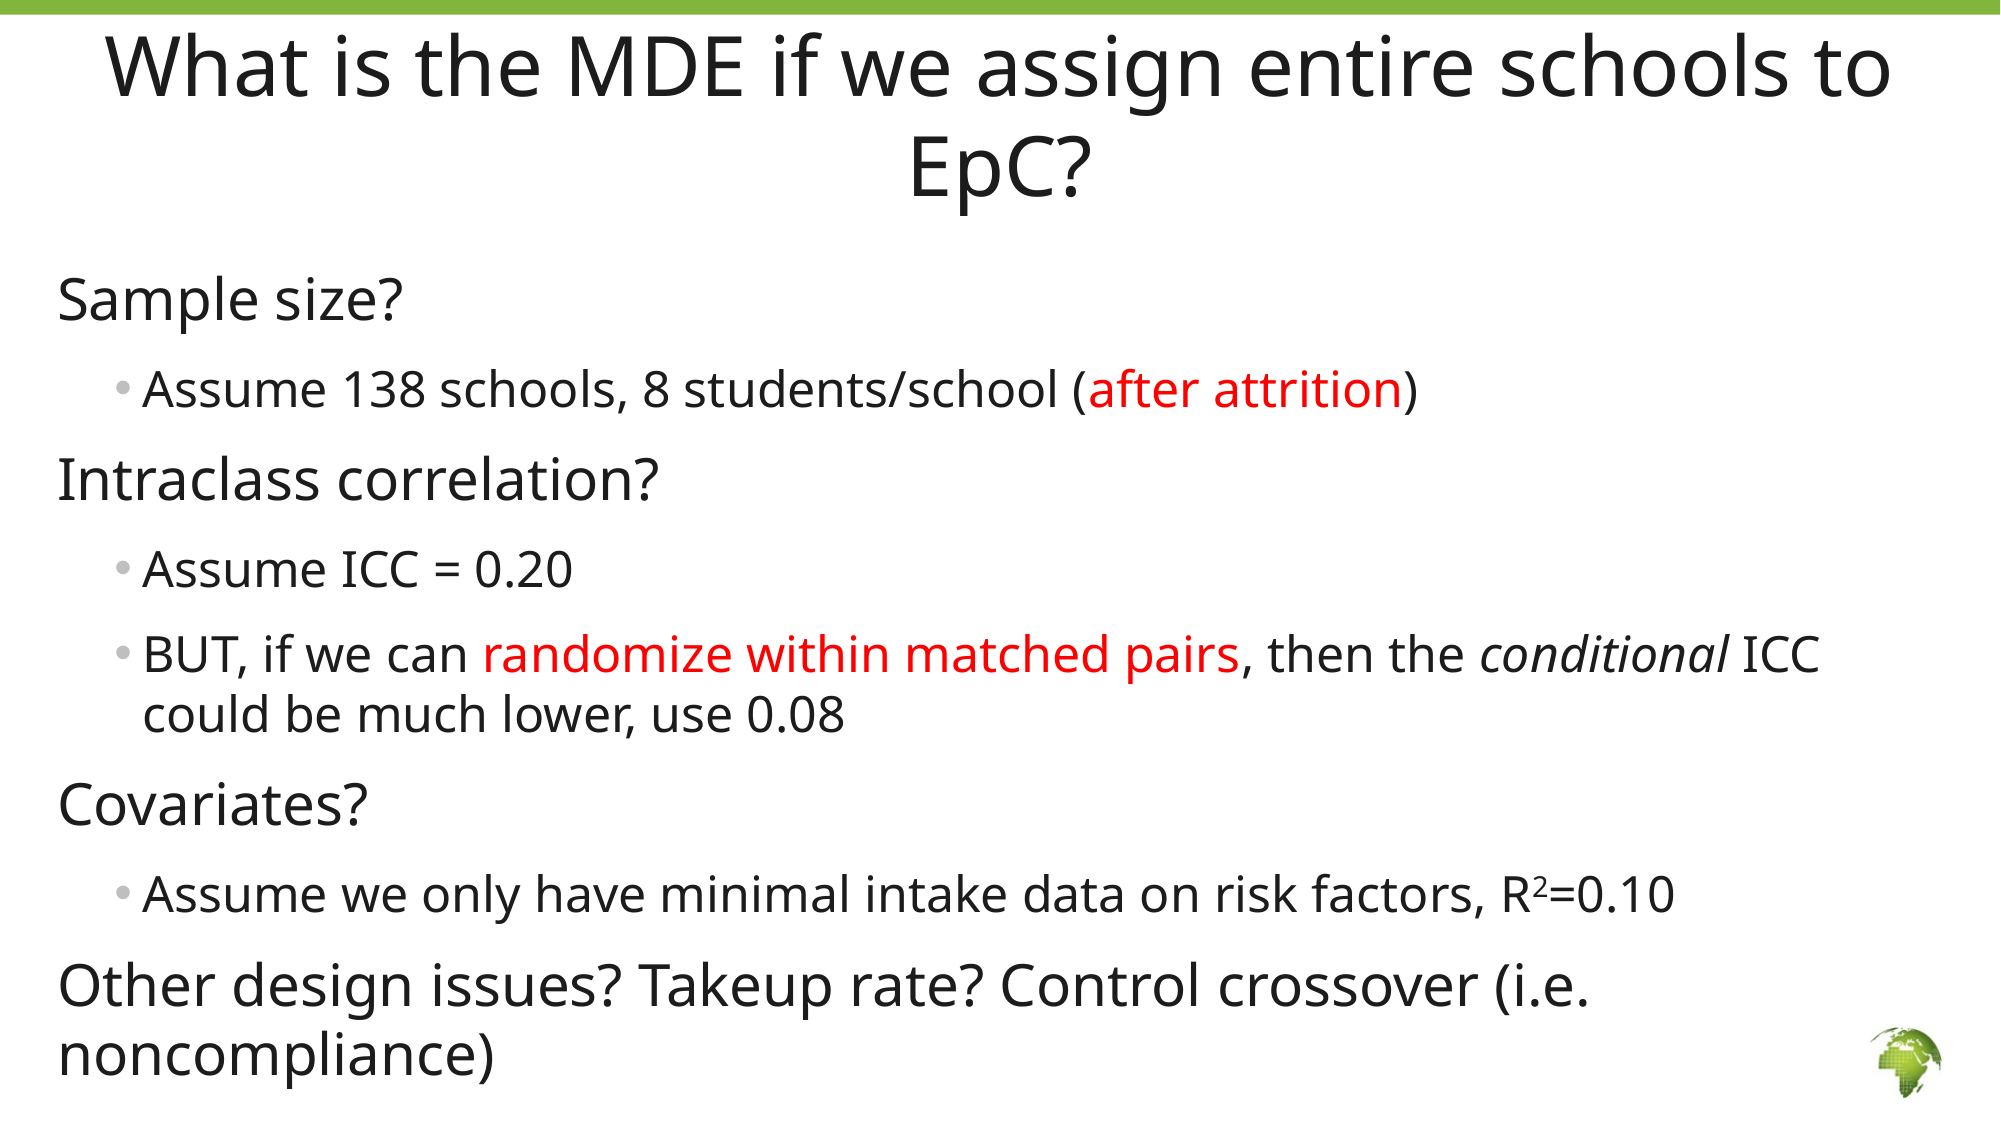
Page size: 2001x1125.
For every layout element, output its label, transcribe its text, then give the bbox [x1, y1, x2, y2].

picture [1870, 1027, 1942, 1098]
title Exercise: What is the MDE if we assign entire schools to EpC? [55, 64, 1945, 214]
list Sample size? Assume 138 schools, 8 students/school (after attrition) Intraclass correlation? Assume ICC = 0.20 BUT, if we can randomize within matched pairs, then the conditional ICC could be much lower, use 0.08 Covariates? Assume we only have minimal intake data on risk factors, R2=0.10 Other design issues? Takeup rate? Control crossover (i.e. noncompliance) [55, 262, 1945, 1021]
